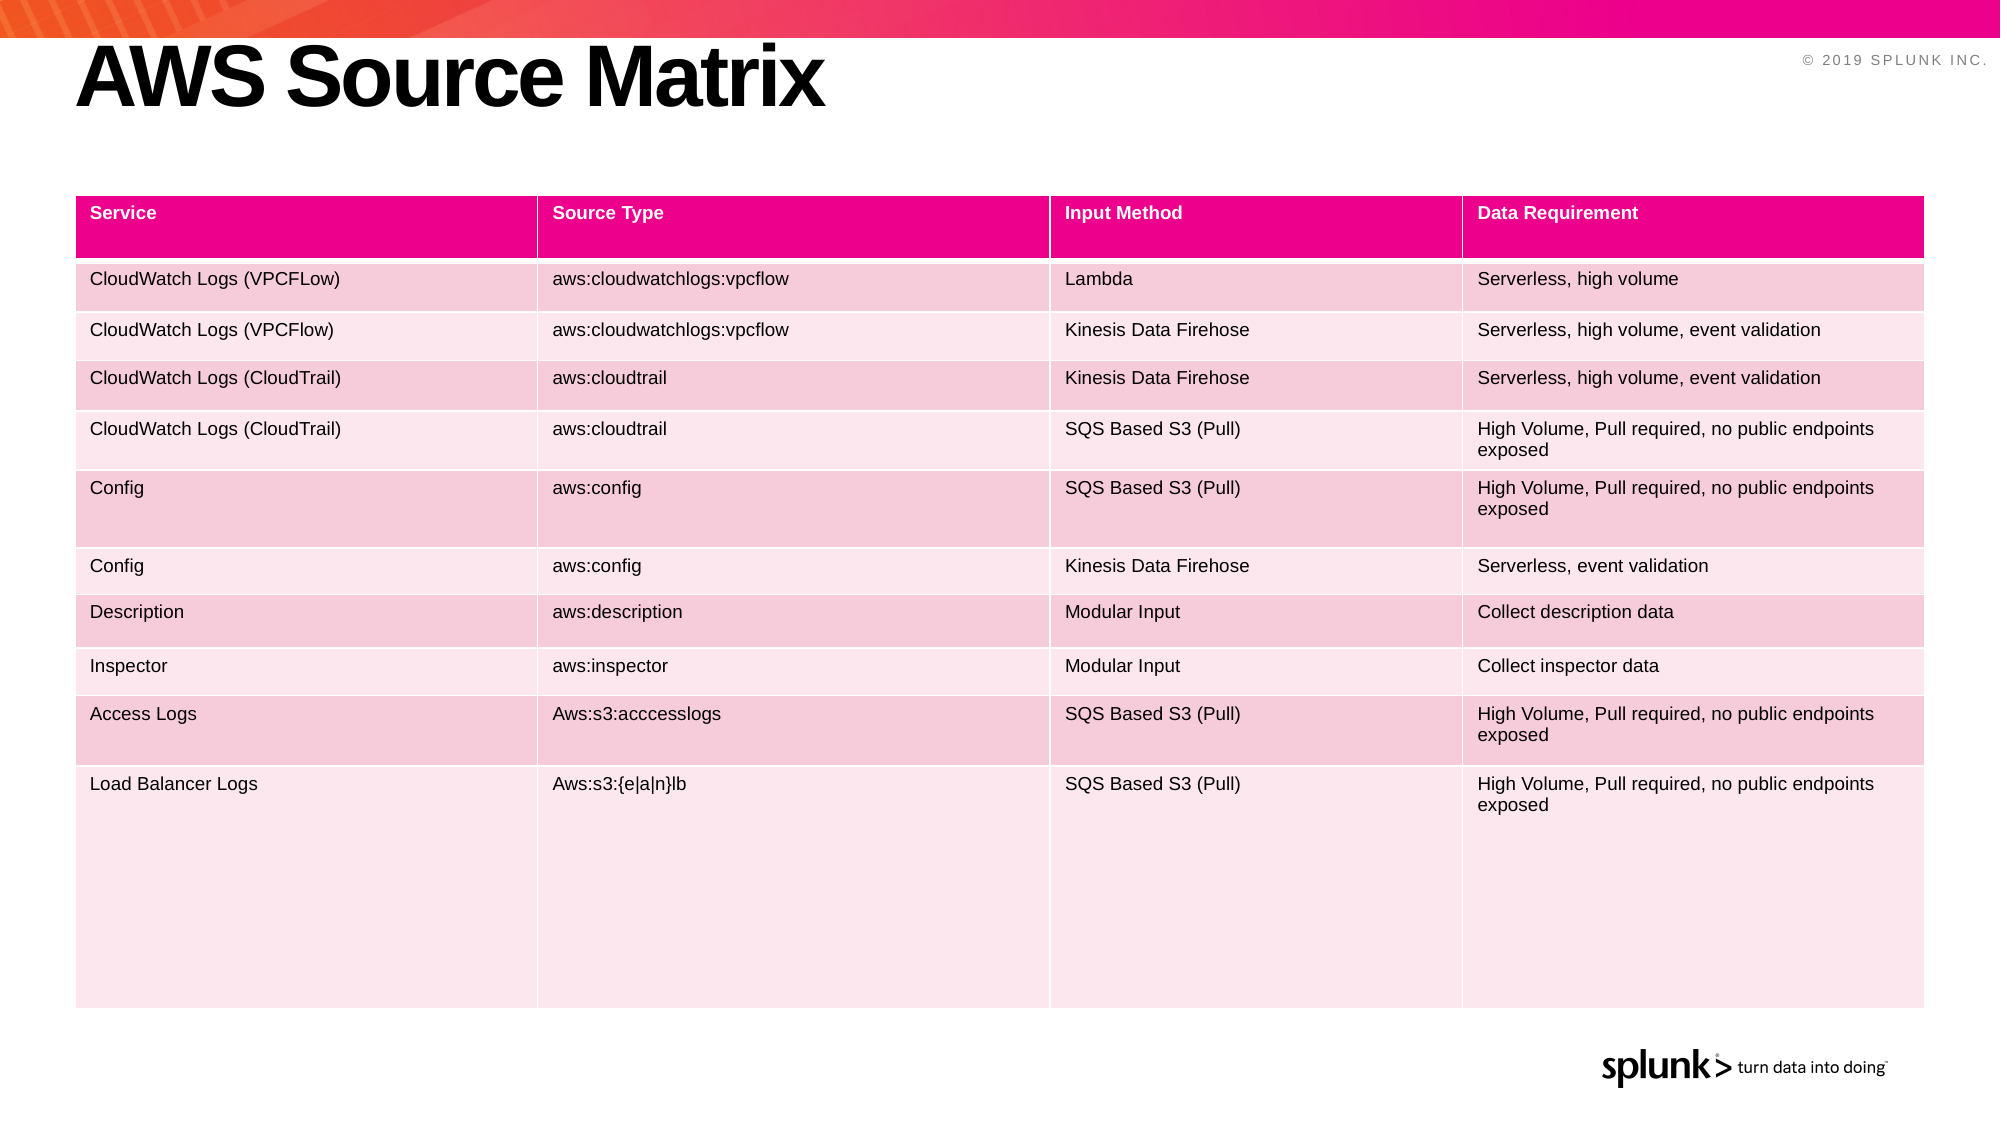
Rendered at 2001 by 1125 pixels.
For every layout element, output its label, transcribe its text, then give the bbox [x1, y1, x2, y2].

table_cell Load Balancer Logs [76, 767, 537, 1008]
table_cell Serverless, high volume, event validation [1463, 313, 1924, 360]
table_cell SQS Based S3 (Pull) [1051, 471, 1462, 547]
table_cell Kinesis Data Firehose [1051, 313, 1462, 360]
picture [1602, 1049, 1888, 1088]
picture [0, 0, 2000, 38]
table_cell Serverless, high volume, event validation [1463, 361, 1924, 410]
table_cell Lambda [1051, 264, 1462, 311]
table_cell High Volume, Pull required, no public endpoints exposed [1463, 412, 1924, 469]
table_cell aws:cloudwatchlogs:vpcflow [538, 264, 1049, 311]
table_cell High Volume, Pull required, no public endpoints exposed [1463, 767, 1924, 1008]
table_cell aws:cloudwatchlogs:vpcflow [538, 313, 1049, 360]
table_cell High Volume, Pull required, no public endpoints exposed [1463, 471, 1924, 547]
table_cell Serverless, high volume [1463, 264, 1924, 311]
table_cell CloudWatch Logs (VPCFlow) [76, 313, 537, 360]
table_cell Aws:s3:{e|a|n}lb [538, 767, 1049, 1008]
table_cell Kinesis Data Firehose [1051, 361, 1462, 410]
table_cell SQS Based S3 (Pull) [1051, 767, 1462, 1008]
table_cell Modular Input [1051, 649, 1462, 695]
table_cell aws:description [538, 595, 1049, 647]
table_cell Collect description data [1463, 595, 1924, 647]
table_cell Access Logs [76, 696, 537, 765]
table_cell Inspector [76, 649, 537, 695]
table_header Source Type [538, 196, 1049, 258]
table_cell Config [76, 471, 537, 547]
table_cell CloudWatch Logs (VPCFLow) [76, 264, 537, 311]
table_cell Kinesis Data Firehose [1051, 549, 1462, 594]
title AWS Source Matrix [74, 50, 1926, 124]
table_header Service [76, 196, 537, 258]
table_cell Config [76, 549, 537, 594]
table_cell Serverless, event validation [1463, 549, 1924, 594]
table_cell Collect inspector data [1463, 649, 1924, 695]
table_cell CloudWatch Logs (CloudTrail) [76, 361, 537, 410]
table_cell Aws:s3:acccesslogs [538, 696, 1049, 765]
table_cell aws:cloudtrail [538, 412, 1049, 469]
table_cell Description [76, 595, 537, 647]
table_cell aws:config [538, 549, 1049, 594]
table_header Data Requirement [1463, 196, 1924, 258]
table_cell High Volume, Pull required, no public endpoints exposed [1463, 696, 1924, 765]
table_cell aws:inspector [538, 649, 1049, 695]
table_cell Modular Input [1051, 595, 1462, 647]
table_cell CloudWatch Logs (CloudTrail) [76, 412, 537, 469]
table_cell aws:cloudtrail [538, 361, 1049, 410]
table_header Input Method [1051, 196, 1462, 258]
table_cell aws:config [538, 471, 1049, 547]
table_cell SQS Based S3 (Pull) [1051, 412, 1462, 469]
table_cell SQS Based S3 (Pull) [1051, 696, 1462, 765]
